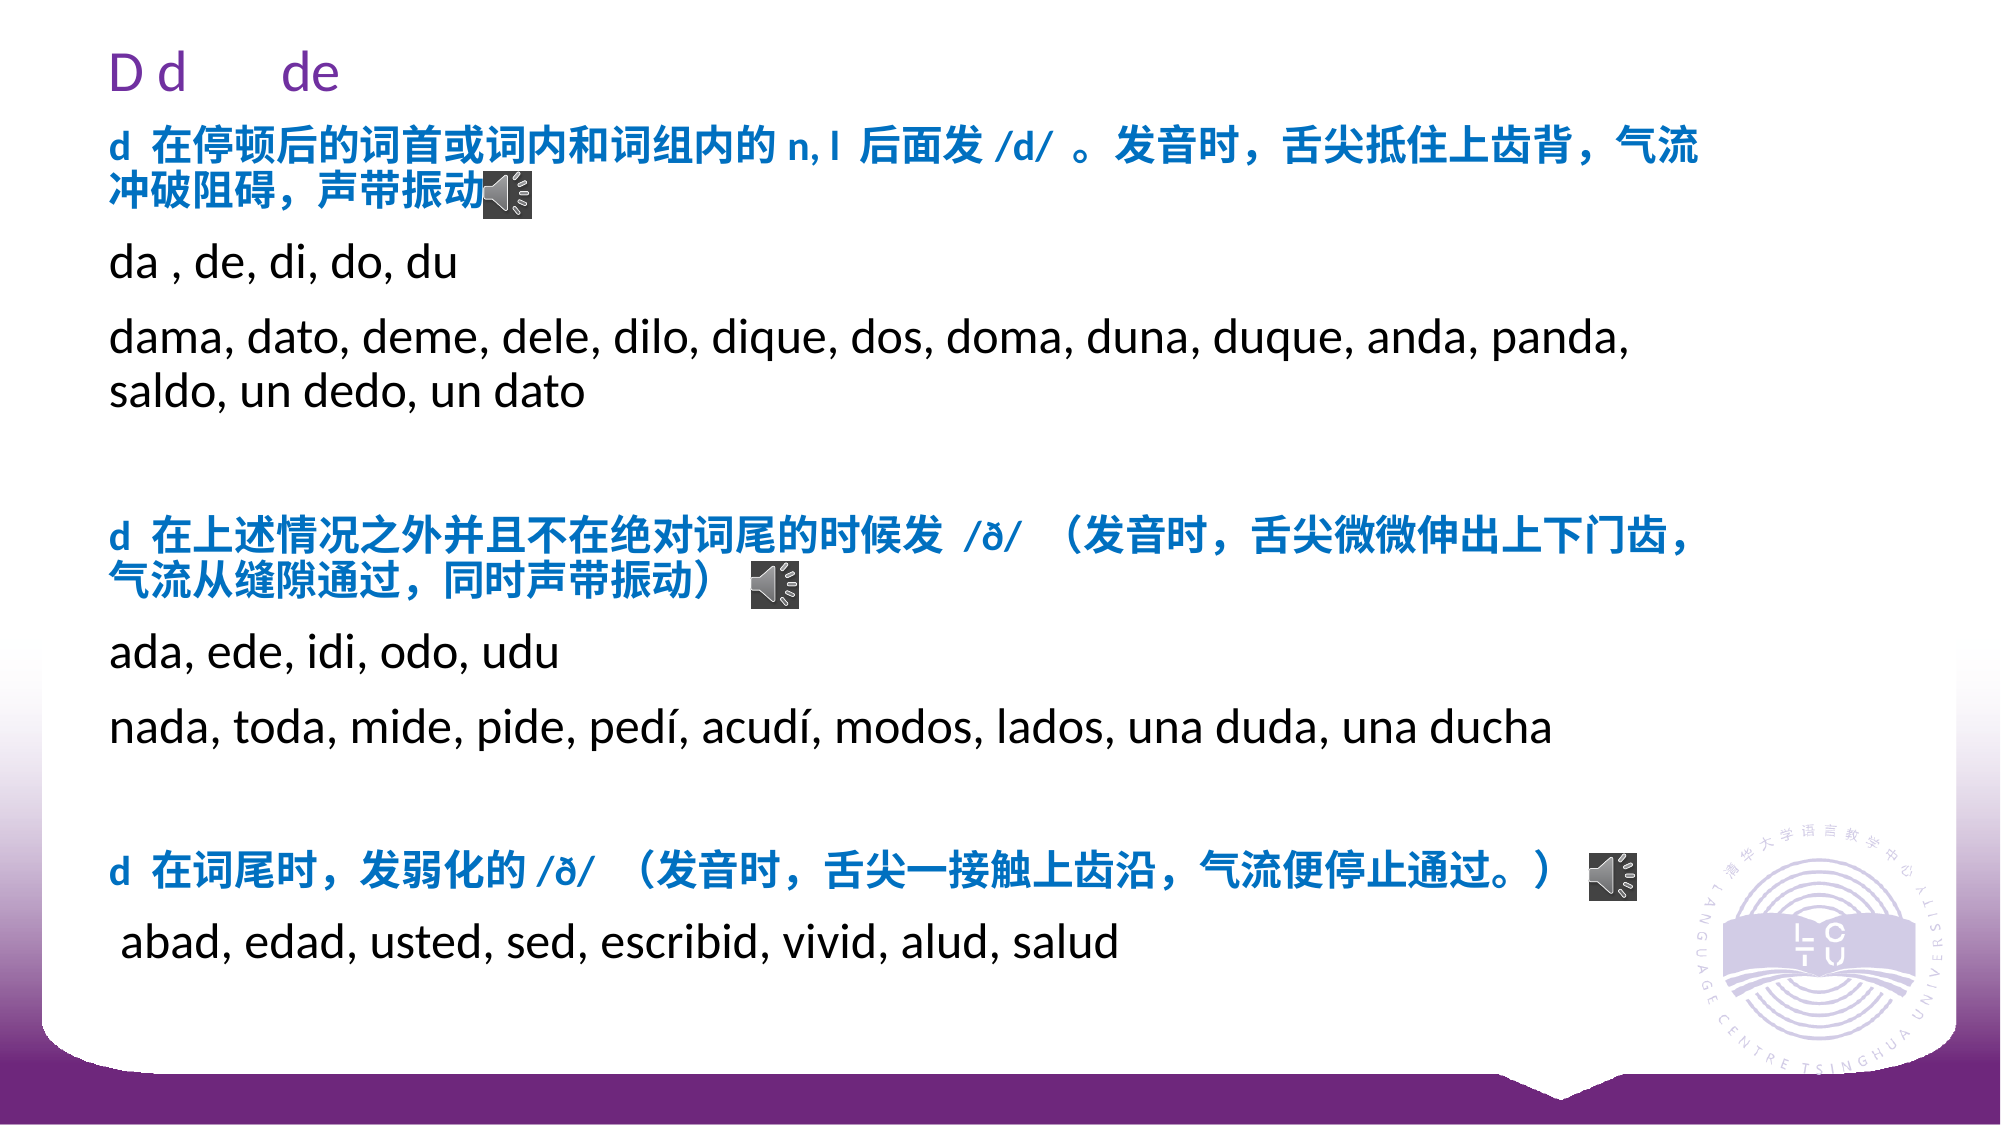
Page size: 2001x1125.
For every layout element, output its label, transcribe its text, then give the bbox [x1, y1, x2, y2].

picture [0, 0, 2001, 1125]
list D d de d 在停顿后的词首或词内和词组内的n, l 后面发/d/ 。发音时，舌尖抵住上齿背，气流冲破阻碍，声带振动。 da , de, di, do, du dama, dato, deme, dele, dilo, dique, dos, doma, duna, duque, anda, panda, saldo, un dedo, un dato d 在上述情况之外并且不在绝对词尾的时候发 /ð/ （发音时，舌尖微微伸出上下门齿， 气流从缝隙通过，同时声带振动） ada, ede, idi, odo, udu nada, toda, mide, pide, pedí, acudí, modos, lados, una duda, una ducha d 在词尾时，发弱化的/ð/ （发音时，舌尖一接触上齿沿，气流便停止通过。） abad, edad, usted, sed, escribid, vivid, alud, salud [93, 33, 1750, 1051]
